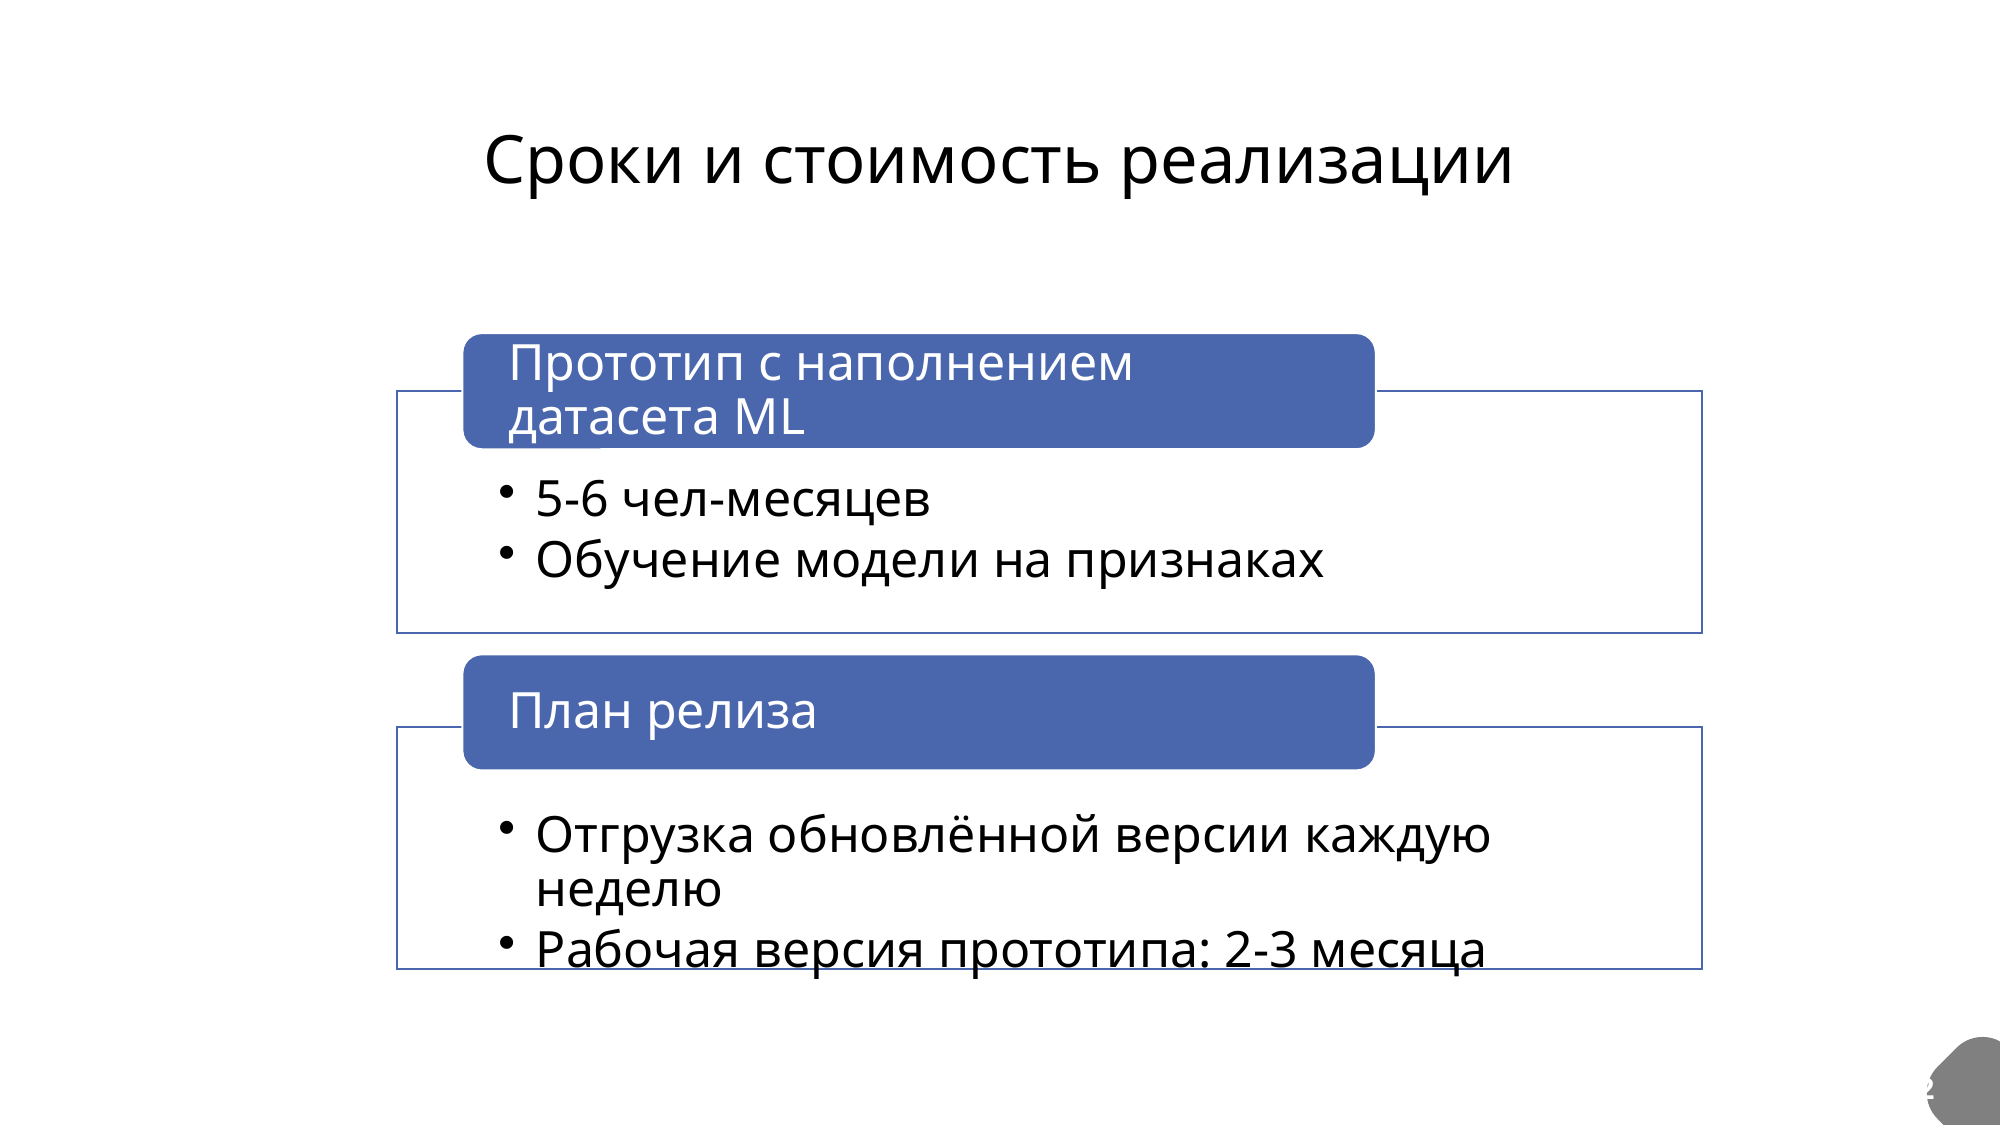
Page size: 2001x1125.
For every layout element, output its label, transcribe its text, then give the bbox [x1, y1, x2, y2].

text_box [1939, 1035, 2000, 1063]
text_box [396, 239, 1703, 1048]
text_box [1935, 1118, 2000, 1125]
text_box 12 [1886, 1063, 2000, 1118]
text_box Сроки и стоимость реализации [0, 109, 2000, 205]
